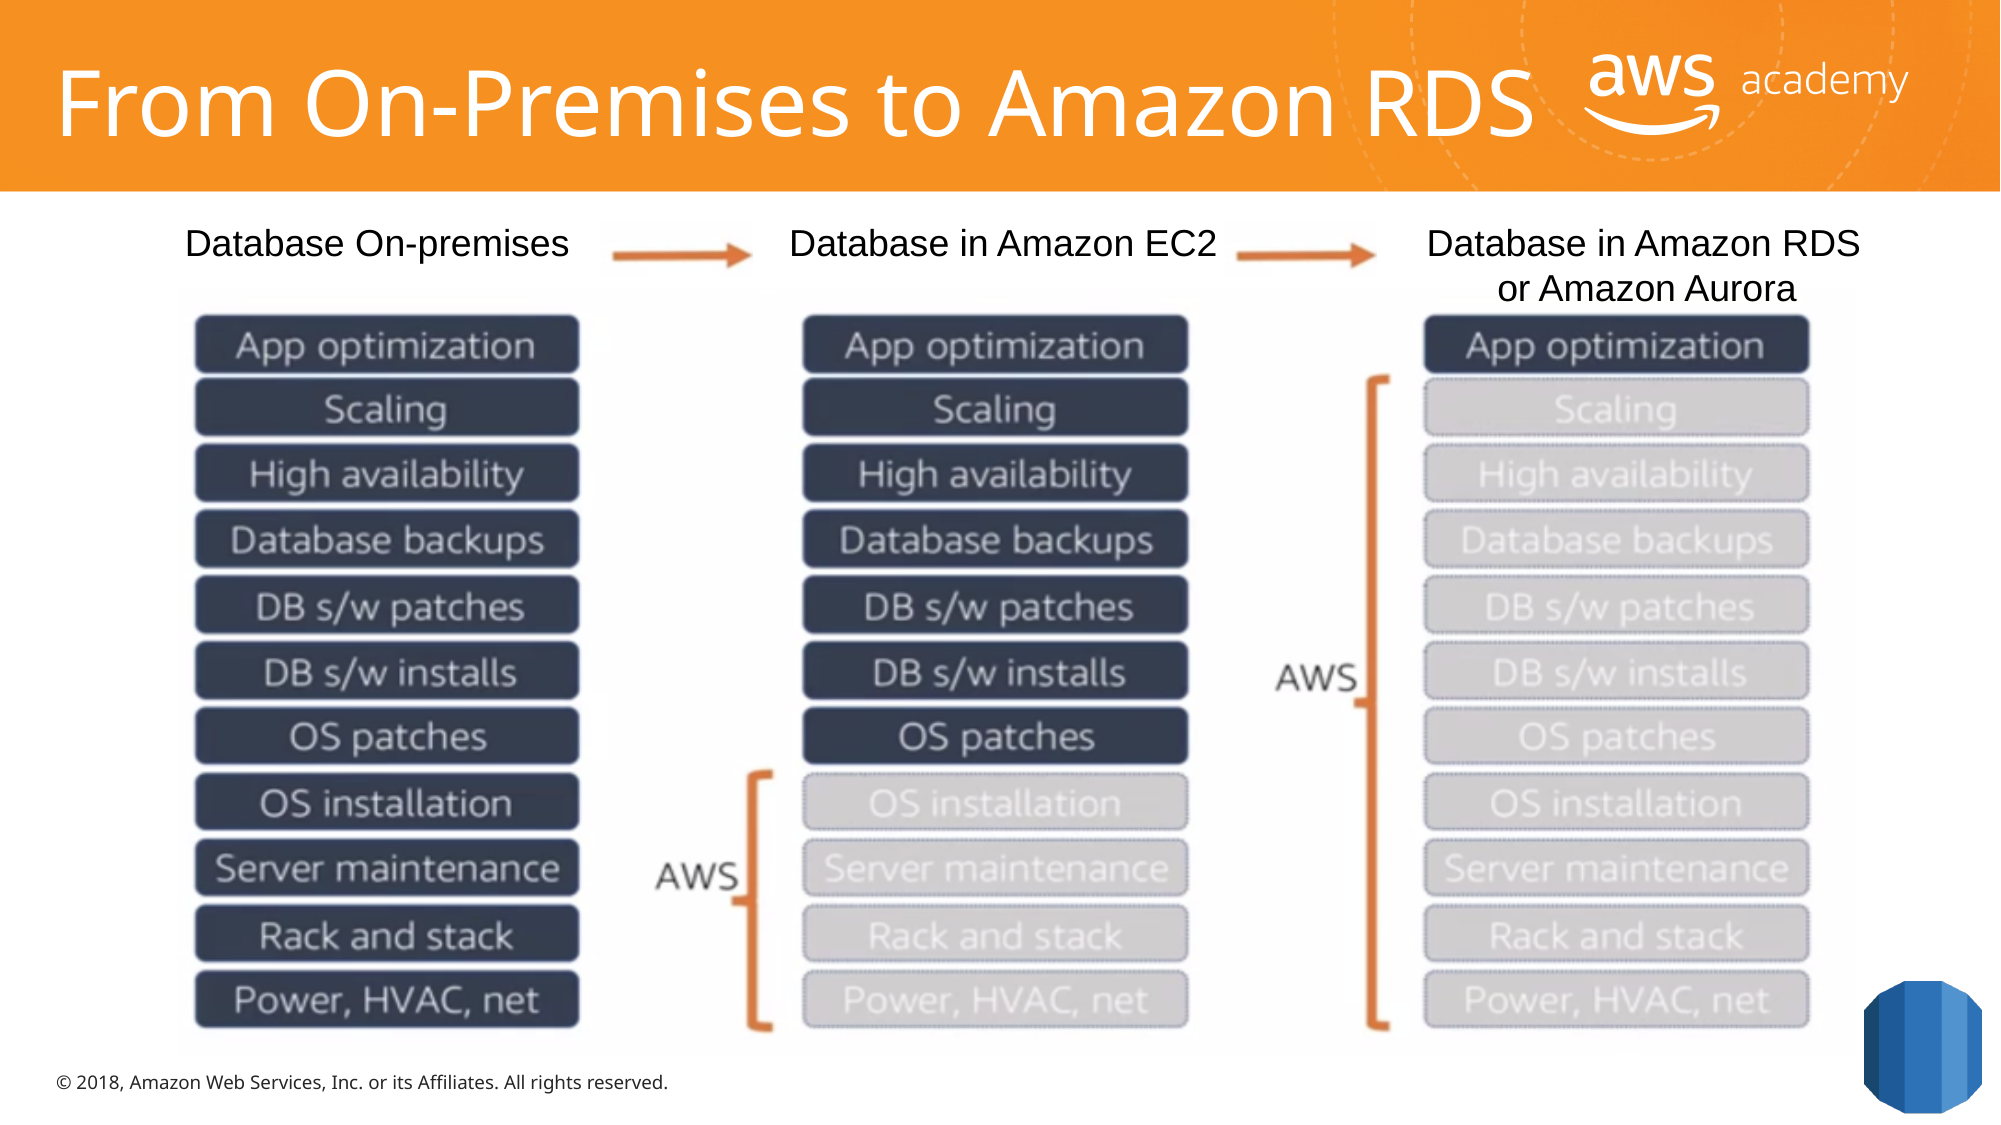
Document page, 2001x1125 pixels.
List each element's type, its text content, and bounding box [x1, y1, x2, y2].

picture [601, 222, 753, 276]
picture [0, 0, 2000, 1125]
text_box Database On-premises Database in Amazon EC2 Database in Amazon RDS or Amazon Aurora [169, 211, 2000, 317]
picture [1225, 222, 1377, 276]
title From On-Premises to Amazon RDS [39, 43, 1575, 172]
